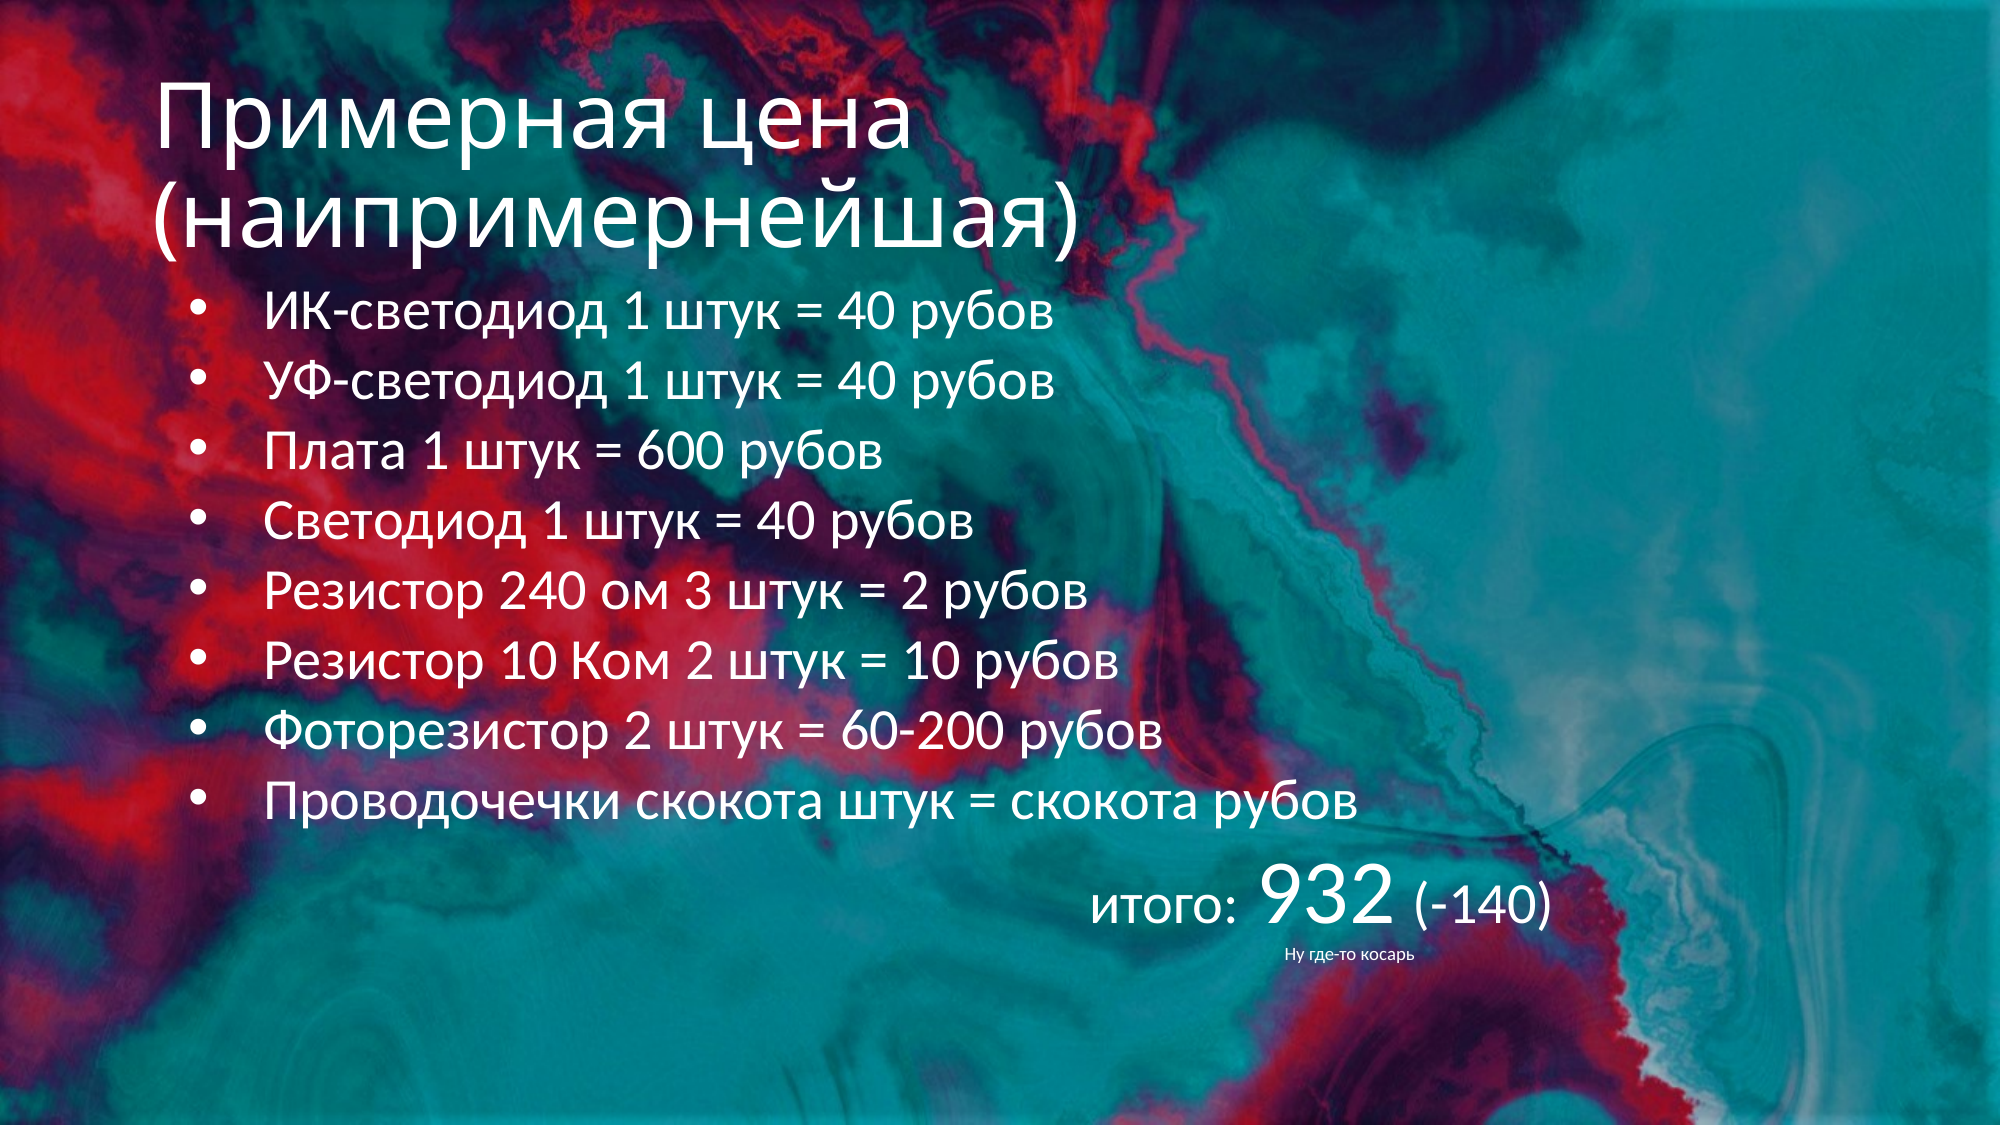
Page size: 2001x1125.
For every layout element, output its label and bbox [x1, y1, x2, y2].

list [0, 0, 2000, 1125]
